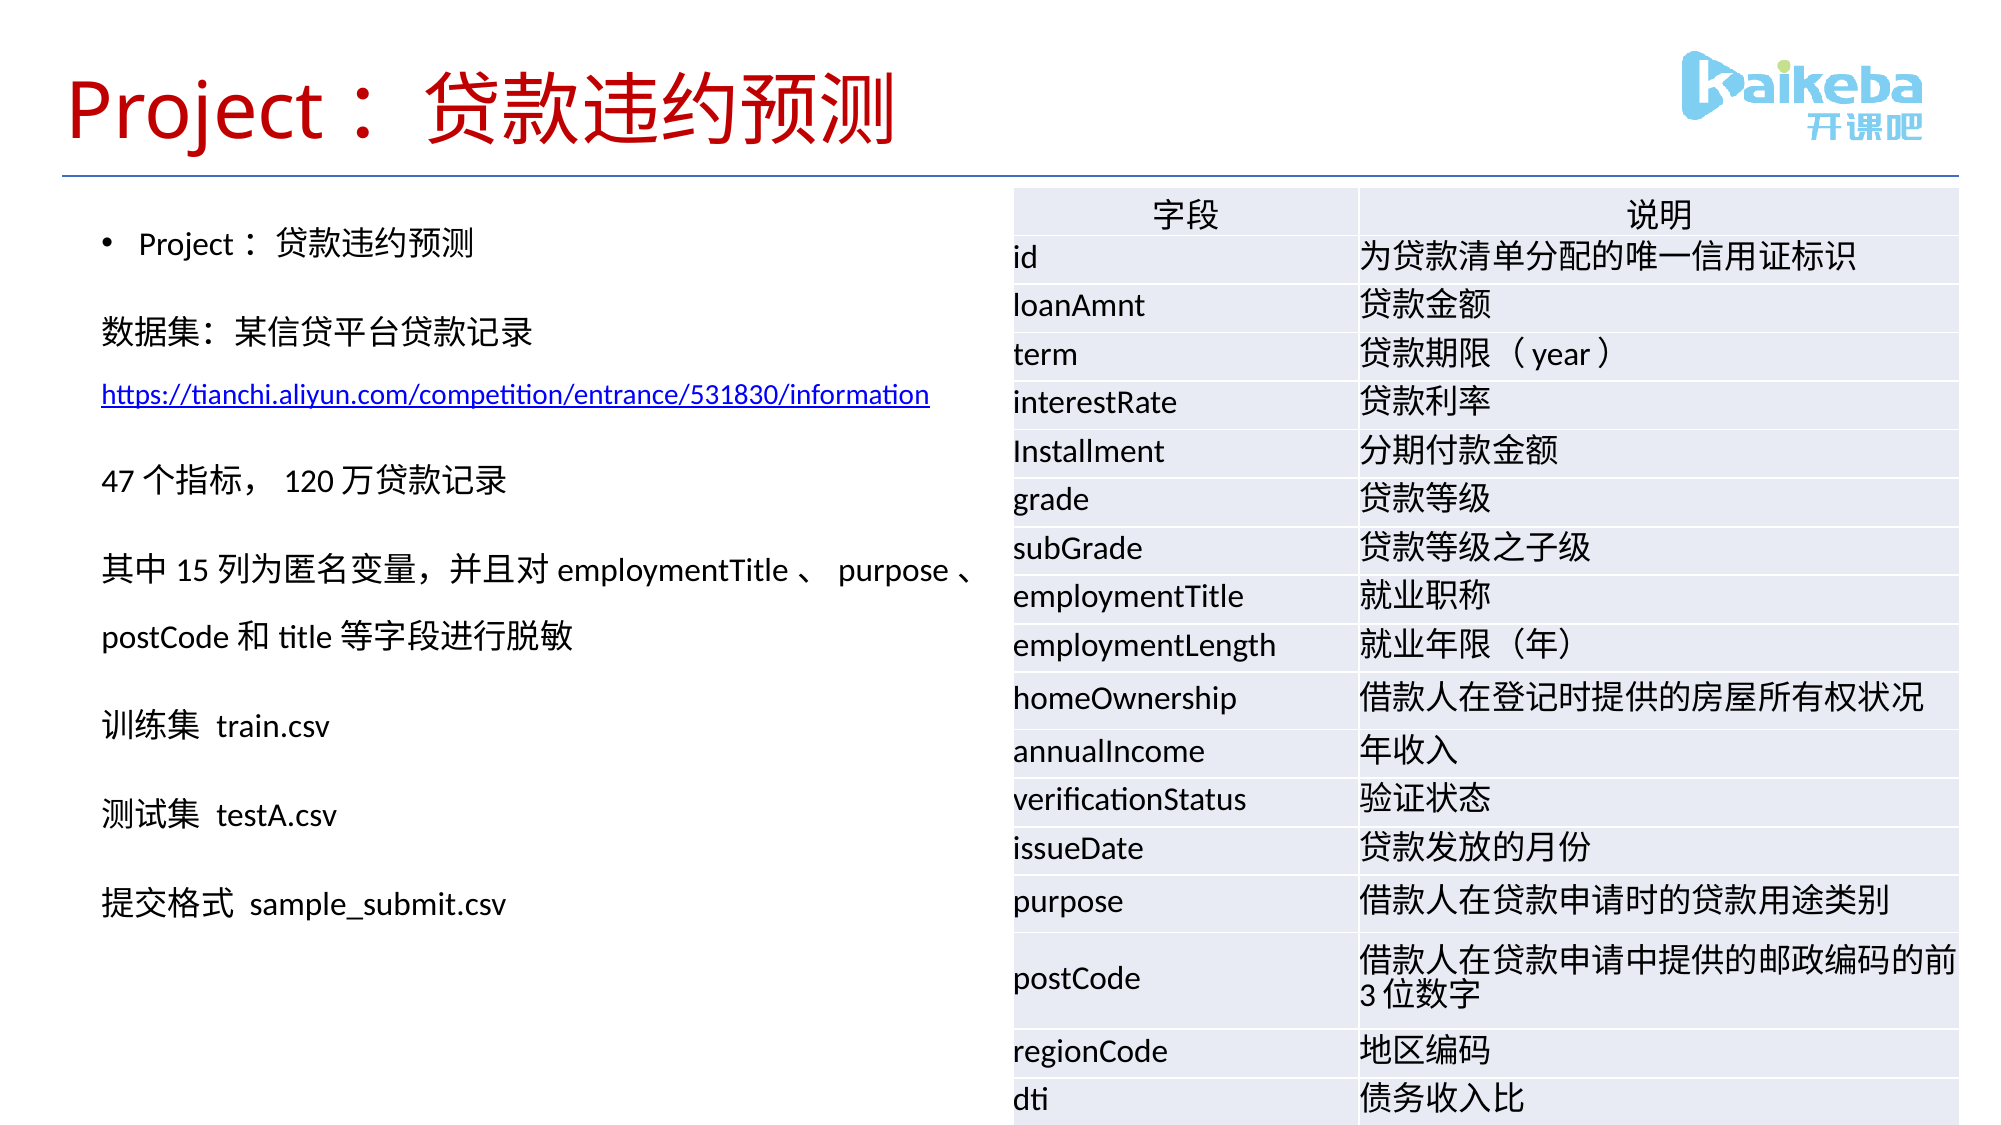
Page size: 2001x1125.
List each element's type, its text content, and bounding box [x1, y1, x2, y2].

table_cell verificationStatus [1014, 779, 1358, 826]
table_cell term [1014, 333, 1358, 380]
table_cell 贷款等级 [1360, 479, 1959, 526]
table_cell 地区编码 [1360, 1030, 1959, 1077]
table_cell 贷款期限（year） [1360, 333, 1959, 380]
table_cell grade [1014, 479, 1358, 526]
table_cell Installment [1014, 430, 1358, 477]
table_cell subGrade [1014, 528, 1358, 574]
table_cell purpose [1014, 876, 1358, 932]
table_cell 贷款利率 [1360, 382, 1959, 429]
table_cell loanAmnt [1014, 285, 1358, 332]
table_cell homeOwnership [1014, 673, 1358, 729]
table_cell 就业职称 [1360, 576, 1959, 623]
table_cell interestRate [1014, 382, 1358, 429]
table_cell 借款人在贷款申请中提供的邮政编码的前3位数字 [1360, 933, 1959, 1028]
table_cell 贷款金额 [1360, 285, 1959, 332]
table_cell 借款人在登记时提供的房屋所有权状况 [1360, 673, 1959, 729]
table_header 说明 [1360, 188, 1959, 235]
table_cell id [1014, 236, 1358, 283]
table_cell employmentTitle [1014, 576, 1358, 623]
table_cell 贷款等级之子级 [1360, 528, 1959, 574]
table_cell dti [1014, 1079, 1358, 1125]
table_cell issueDate [1014, 828, 1358, 874]
table_cell 就业年限（年） [1360, 625, 1959, 671]
list Project：贷款违约预测 数据集：某信贷平台贷款记录https://tianchi.aliyun.com/competition/entrance/531830/information 47个指标，120万贷款记录 其中15列为匿名变量，并且对employmentTitle、purpose、postCode和title等字段进行脱敏 训练集 train.csv 测试集 testA.csv 提交格式 sample_submit.csv [93, 186, 1006, 862]
table_cell 债务收入比 [1360, 1079, 1959, 1125]
table_cell 贷款发放的月份 [1360, 828, 1959, 874]
table_cell regionCode [1014, 1030, 1358, 1077]
table_cell 分期付款金额 [1360, 430, 1959, 477]
table_cell employmentLength [1014, 625, 1358, 671]
table_cell 验证状态 [1360, 779, 1959, 826]
table_cell 年收入 [1360, 730, 1959, 777]
table_cell annualIncome [1014, 730, 1358, 777]
table_cell 借款人在贷款申请时的贷款用途类别 [1360, 876, 1959, 932]
table_header 字段 [1014, 188, 1358, 235]
title Project：贷款违约预测 [57, 59, 1728, 167]
table_cell postCode [1014, 933, 1358, 1028]
table_cell 为贷款清单分配的唯一信用证标识 [1360, 236, 1959, 283]
